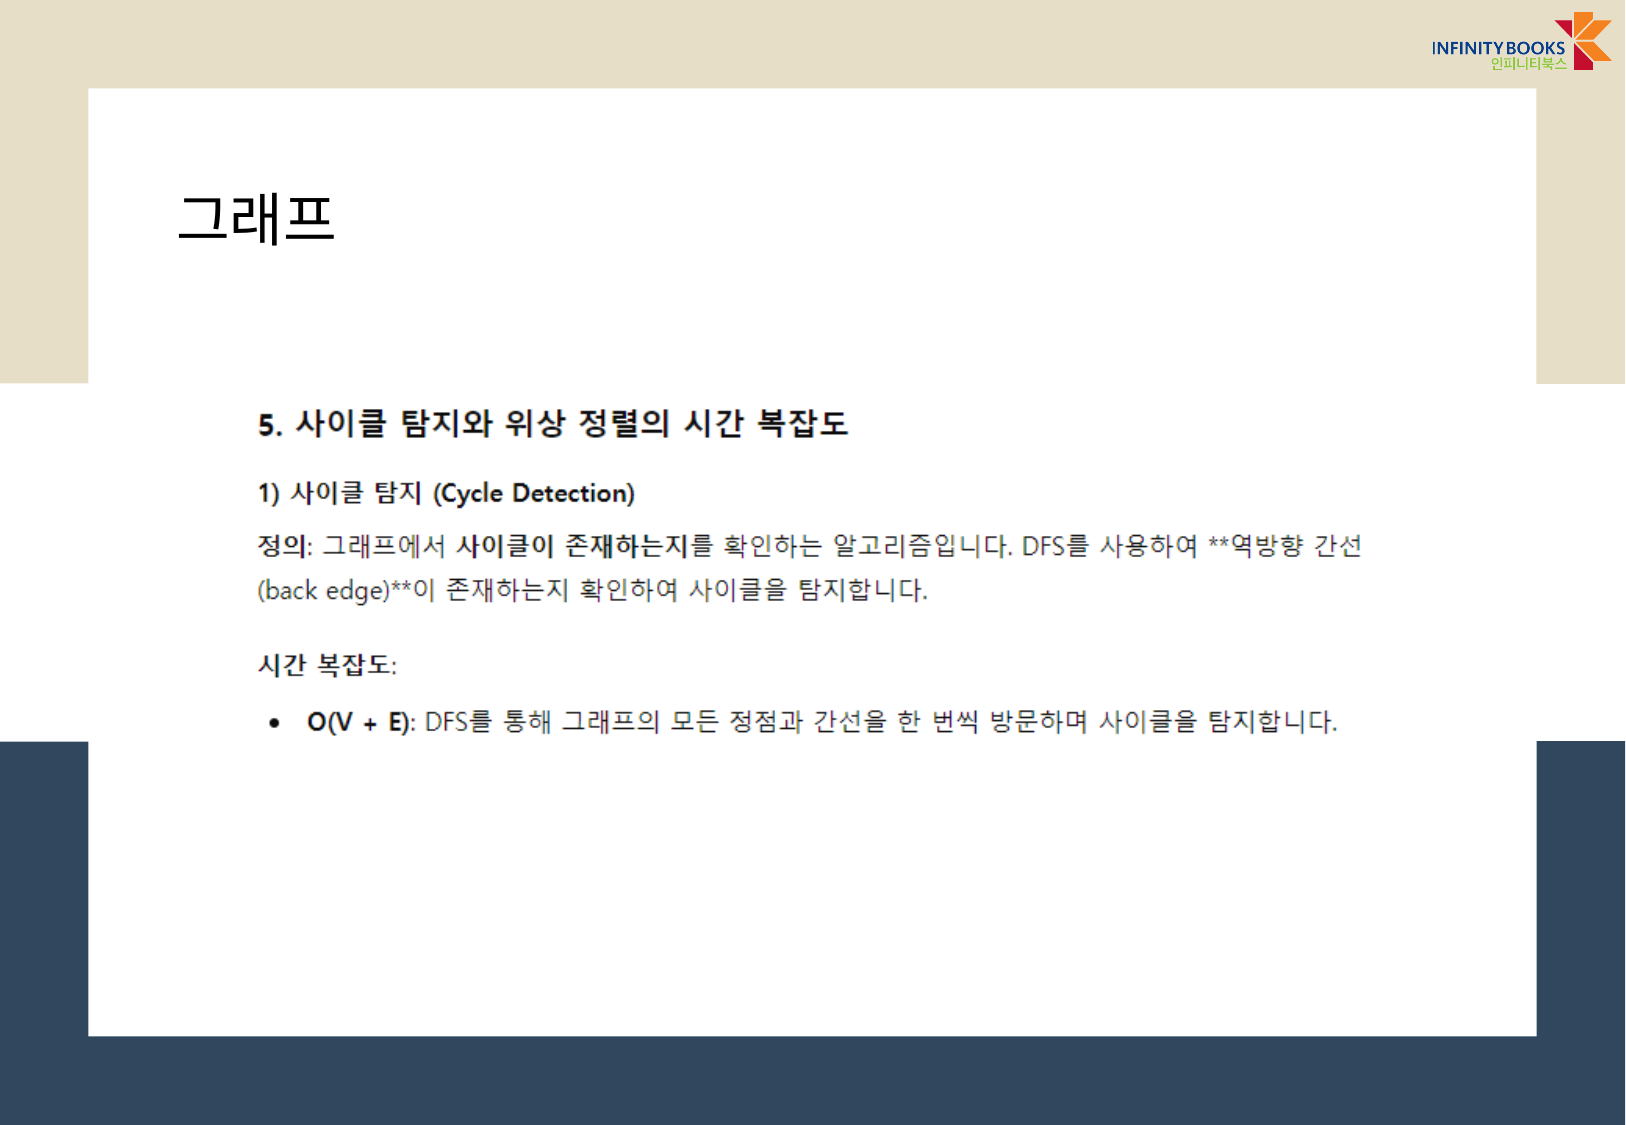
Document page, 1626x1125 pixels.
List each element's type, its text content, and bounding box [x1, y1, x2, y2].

text_box 그래프 [161, 176, 861, 261]
picture [212, 361, 1413, 764]
picture [1433, 12, 1612, 70]
